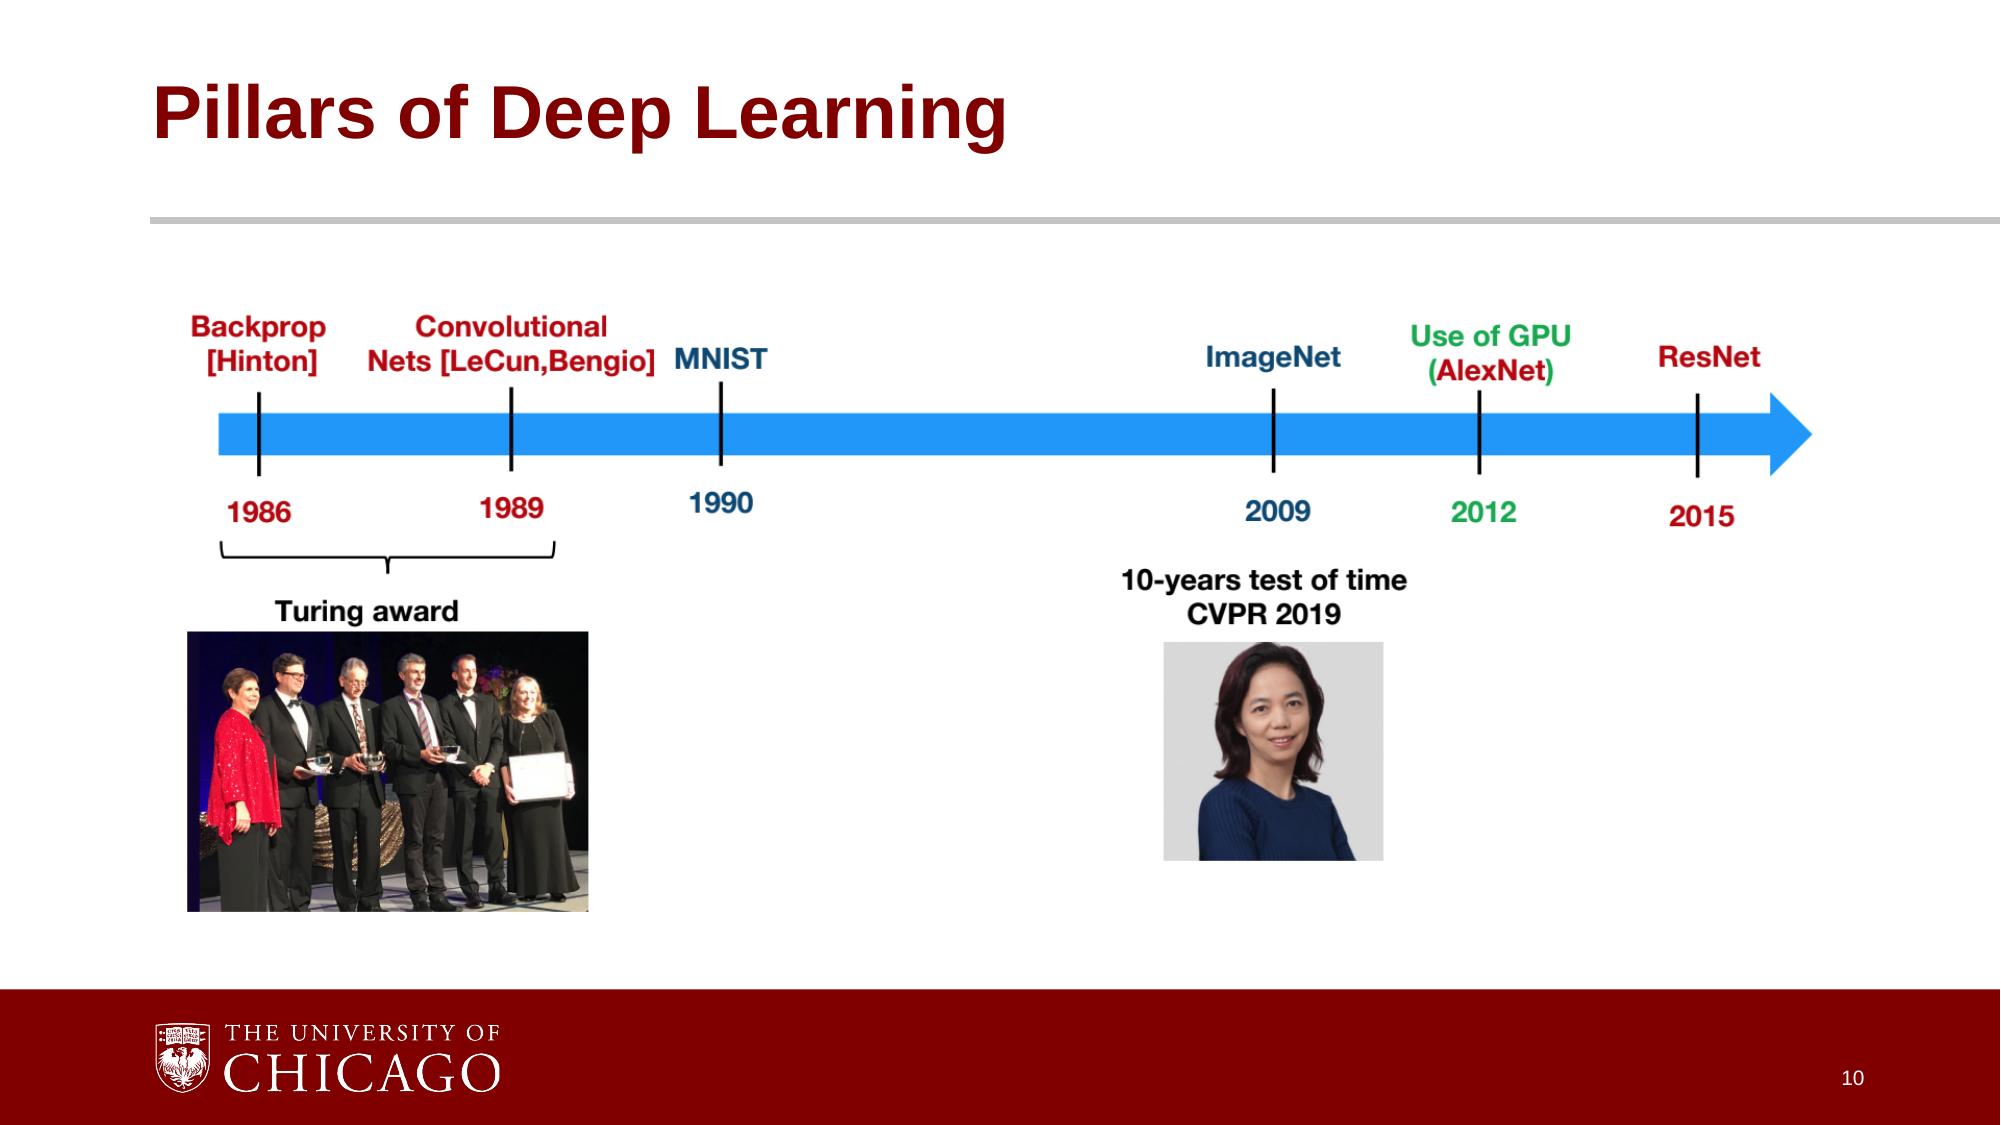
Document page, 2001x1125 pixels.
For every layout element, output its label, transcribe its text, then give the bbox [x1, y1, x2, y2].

slide_number 10 [1412, 1046, 1880, 1107]
title Pillars of Deep Learning [137, 0, 1863, 218]
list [181, 274, 1819, 914]
